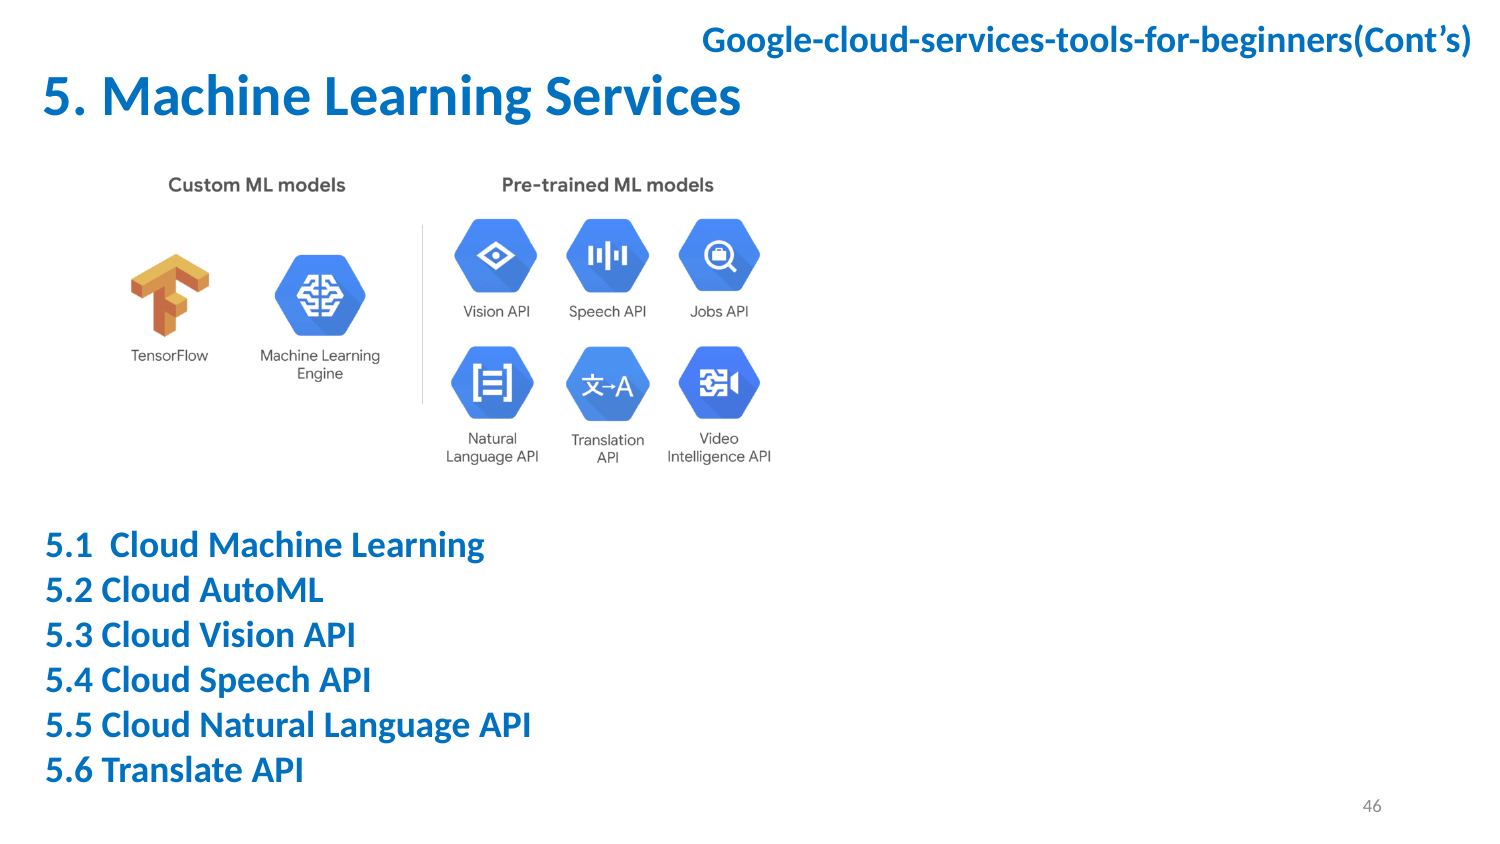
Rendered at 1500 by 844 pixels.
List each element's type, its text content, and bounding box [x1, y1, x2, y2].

text_box Google-cloud-services-tools-for-beginners(Cont’s) [687, 7, 1489, 67]
slide_number 46 [1059, 782, 1397, 827]
text_box 5.1 Cloud Machine Learning 5.2 Cloud AutoML 5.3 Cloud Vision API 5.4 Cloud Speech API 5.5 Cloud Natural Language API 5.6 Translate API [30, 512, 548, 797]
text_box 5. Machine Learning Services [28, 50, 769, 135]
picture [106, 164, 786, 484]
